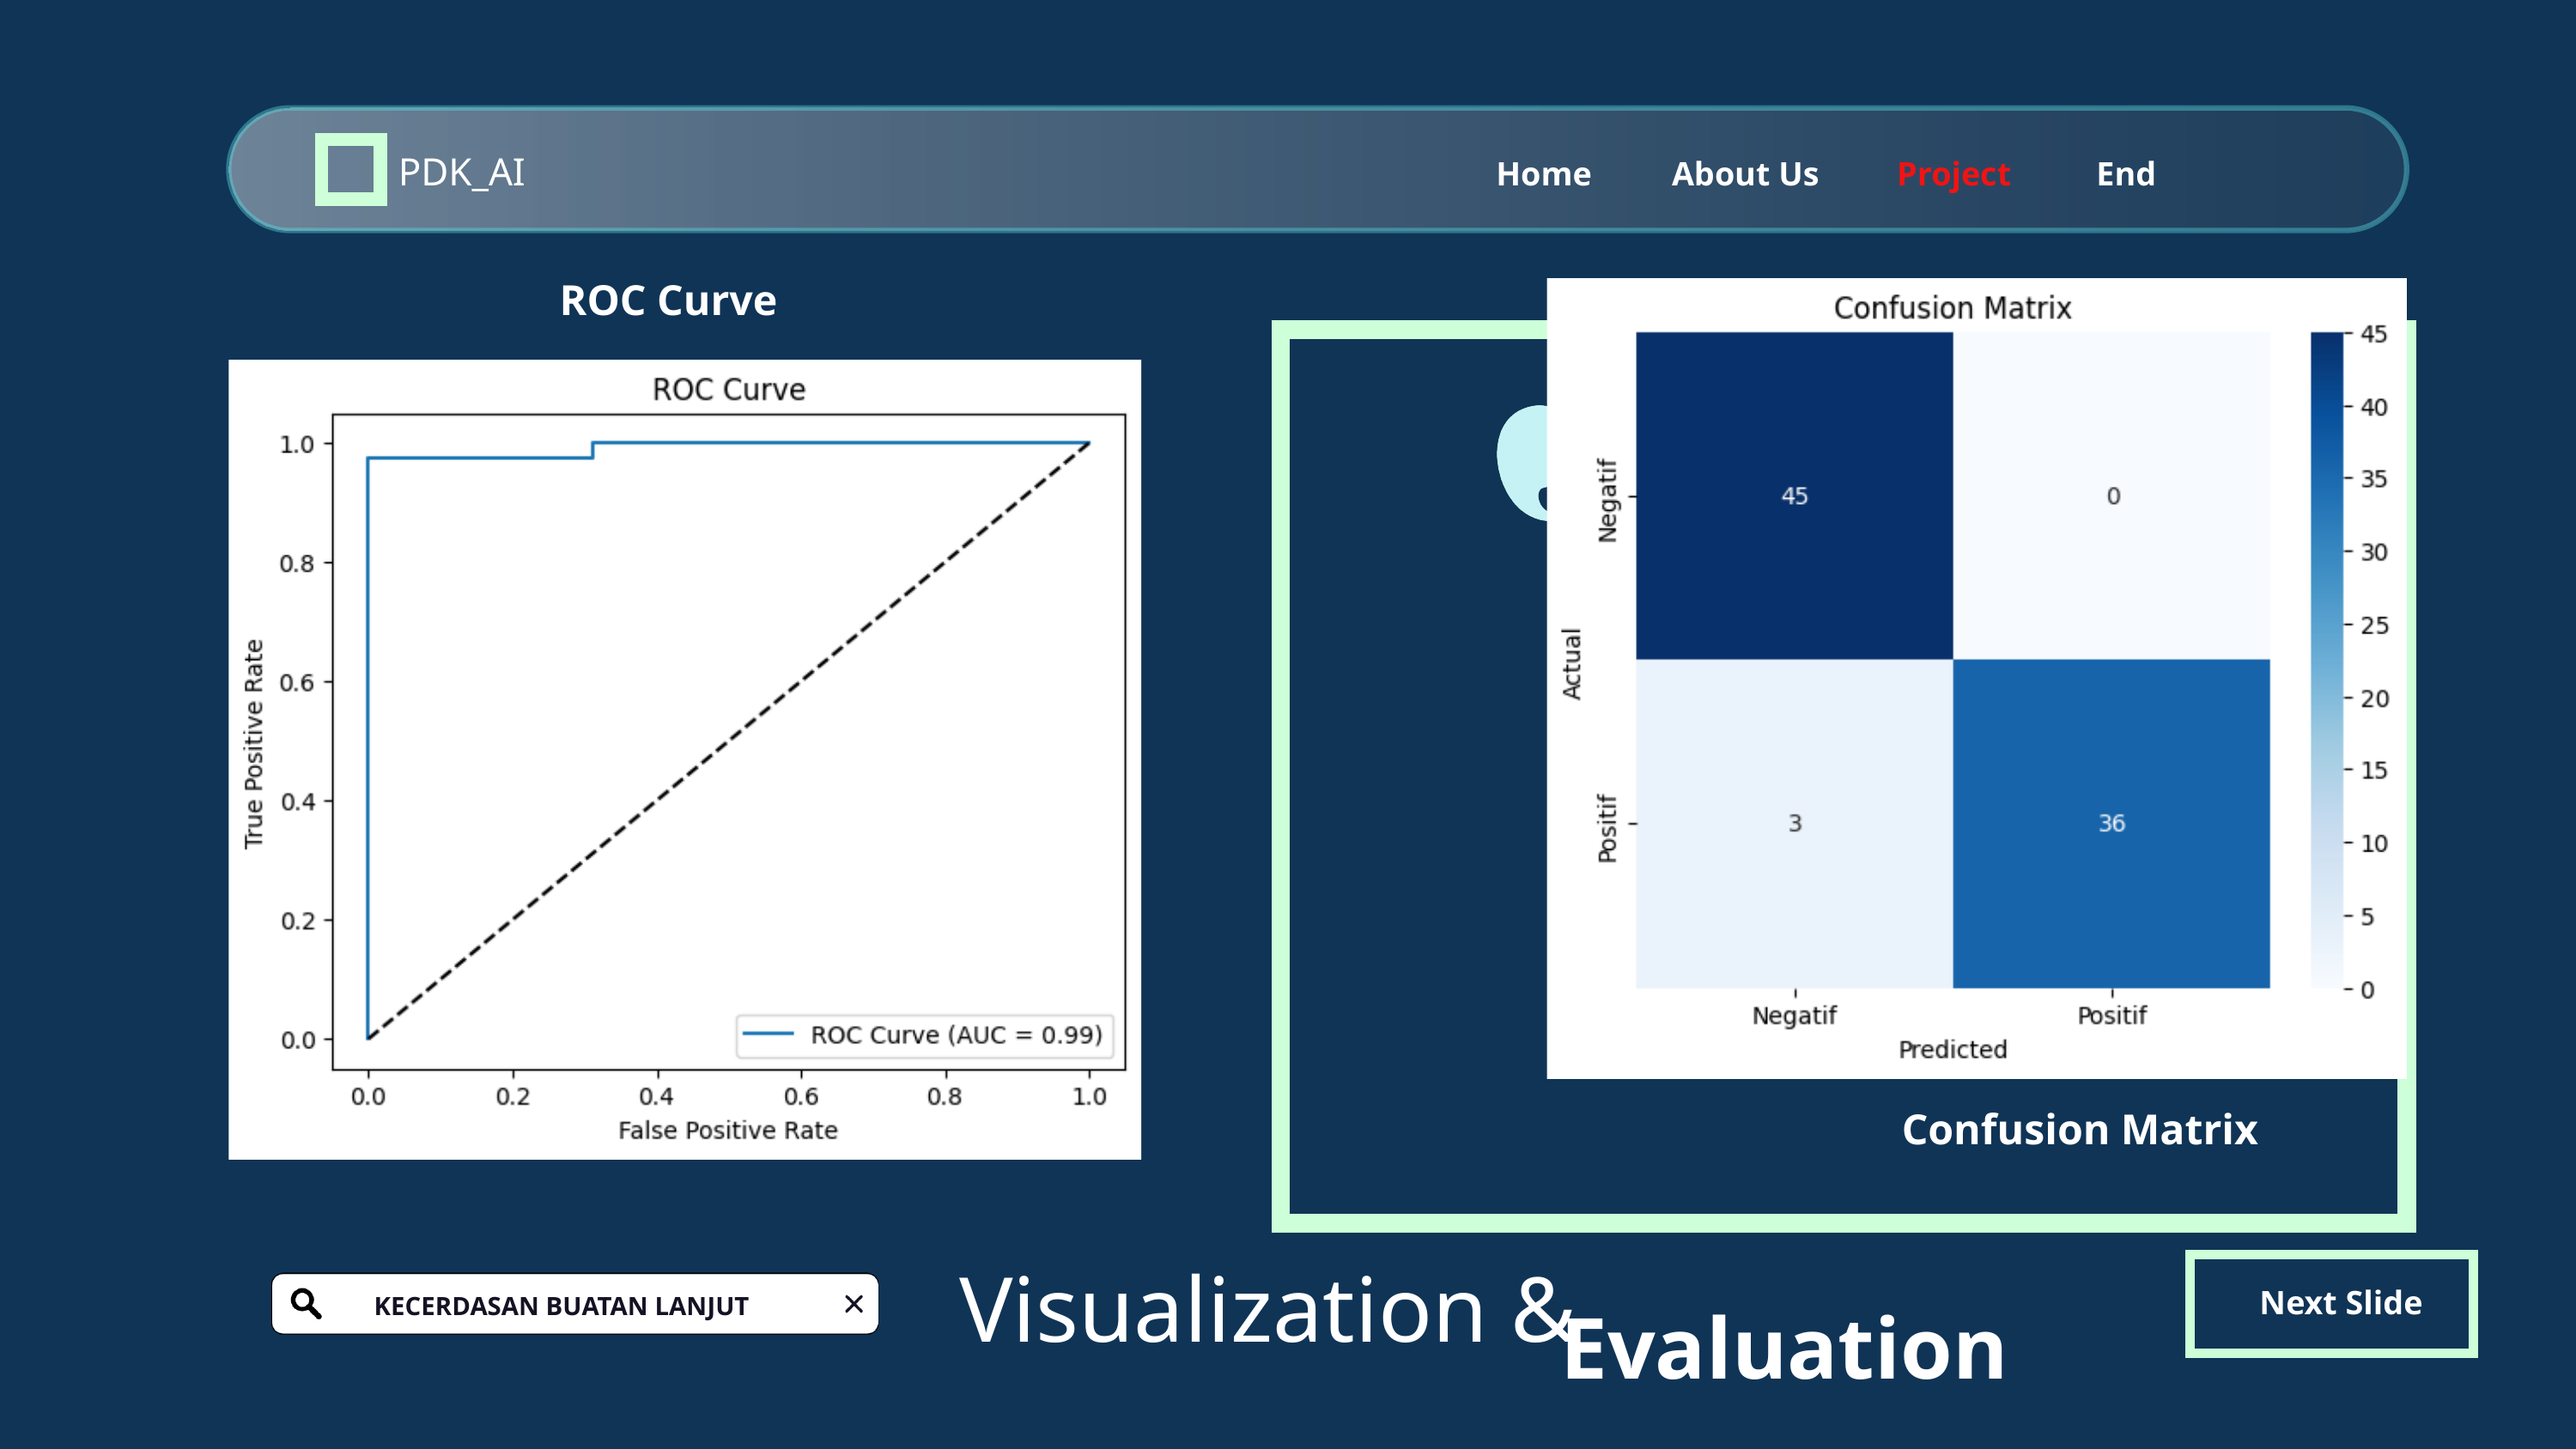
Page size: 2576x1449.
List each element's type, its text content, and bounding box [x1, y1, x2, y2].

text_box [1280, 329, 2408, 1224]
text_box [270, 1272, 879, 1335]
text_box Visualization & [959, 1271, 1584, 1361]
text_box [228, 360, 1142, 1160]
text_box KECERDASAN BUATAN LANJUT [374, 1284, 803, 1356]
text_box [321, 139, 381, 199]
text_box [2190, 1253, 2474, 1354]
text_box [228, 107, 2408, 231]
text_box ROC Curve [559, 265, 944, 382]
text_box Evaluation [1560, 1313, 2474, 1396]
text_box [1546, 278, 2407, 329]
